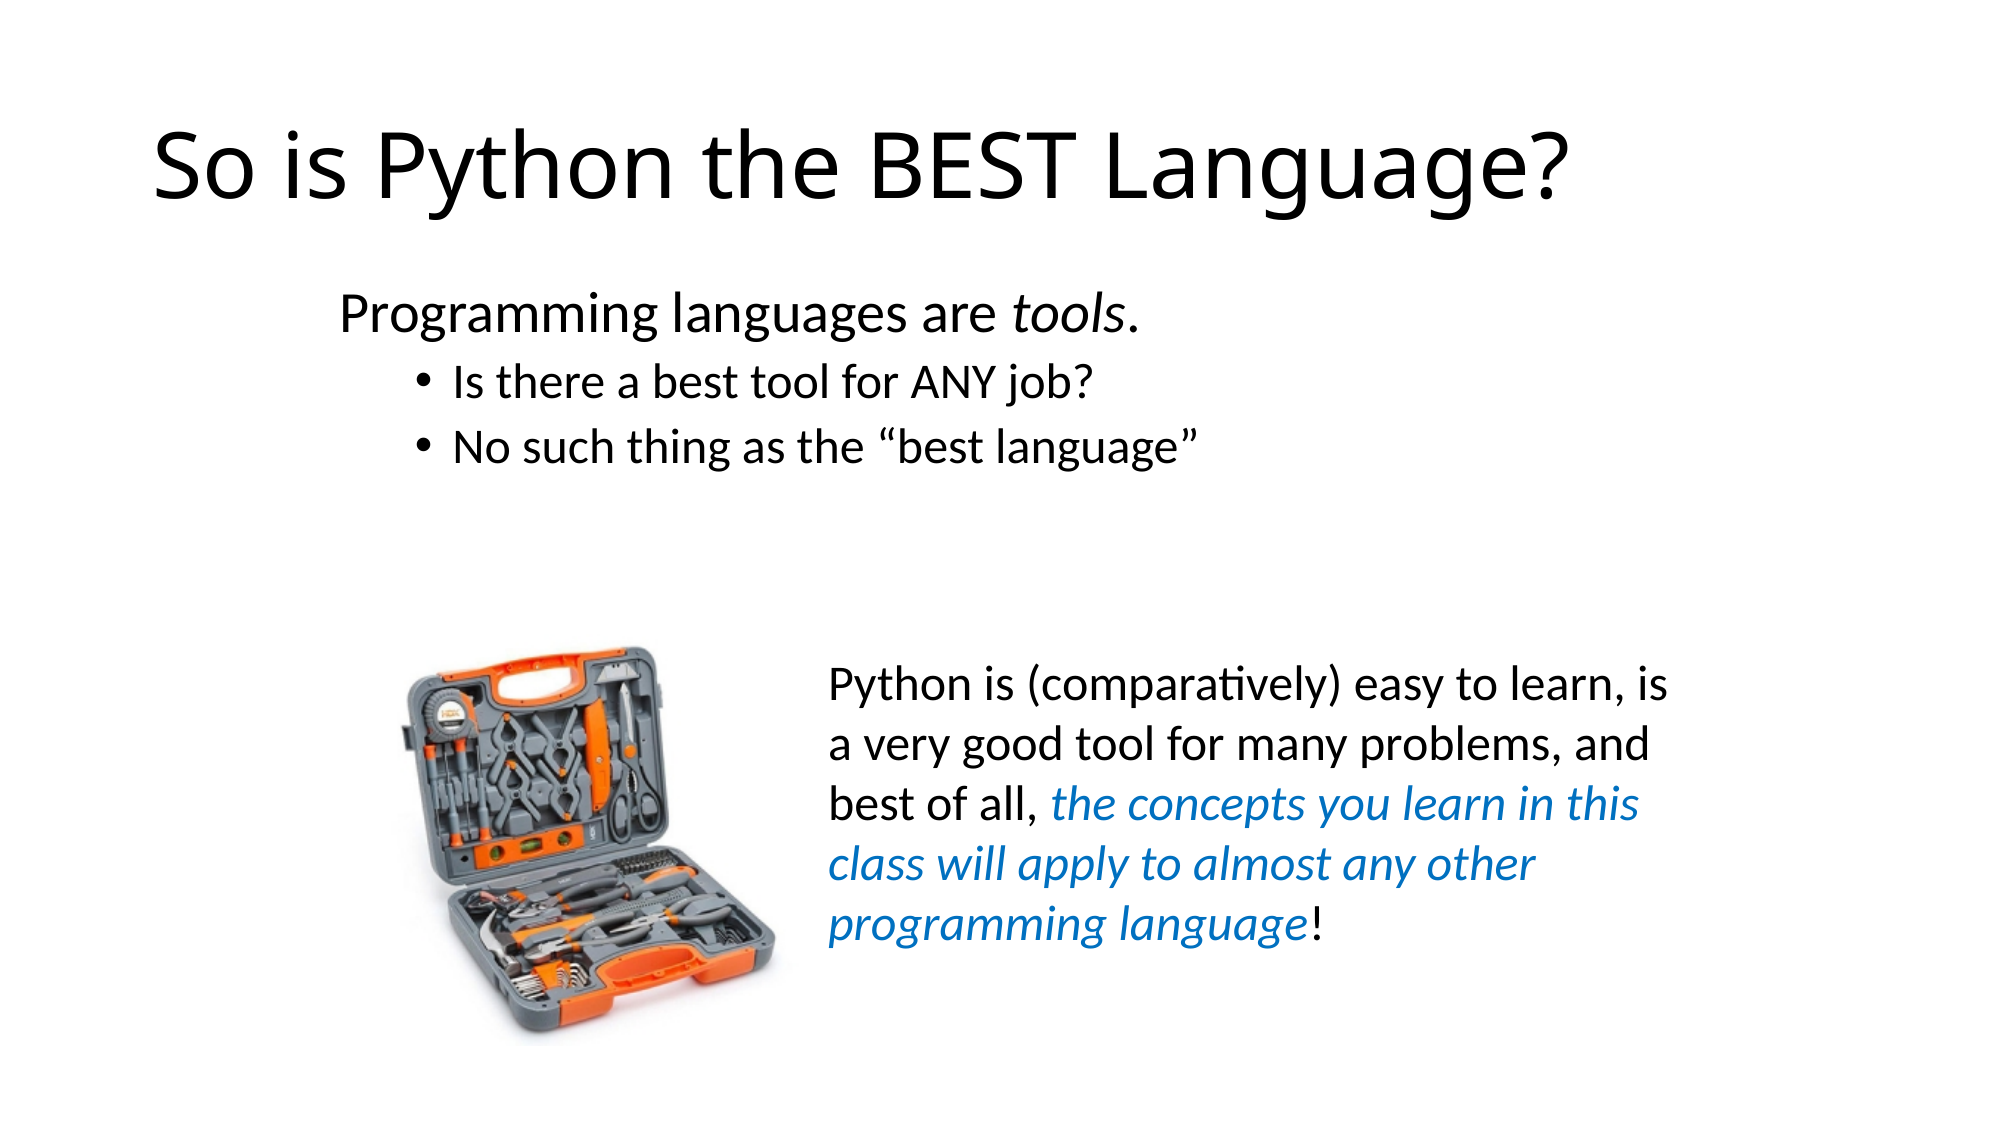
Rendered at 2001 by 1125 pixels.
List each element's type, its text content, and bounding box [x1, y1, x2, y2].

title So is Python the BEST Language? [137, 59, 1863, 278]
text_box Python is (comparatively) easy to learn, is a very good tool for many problems, and best of all, the concepts you learn in this class will apply to almost any other programming language! [899, 642, 1699, 958]
picture [280, 634, 899, 1046]
list Programming languages are tools. Is there a best tool for ANY job? No such thing as the “best language” [324, 274, 1675, 568]
